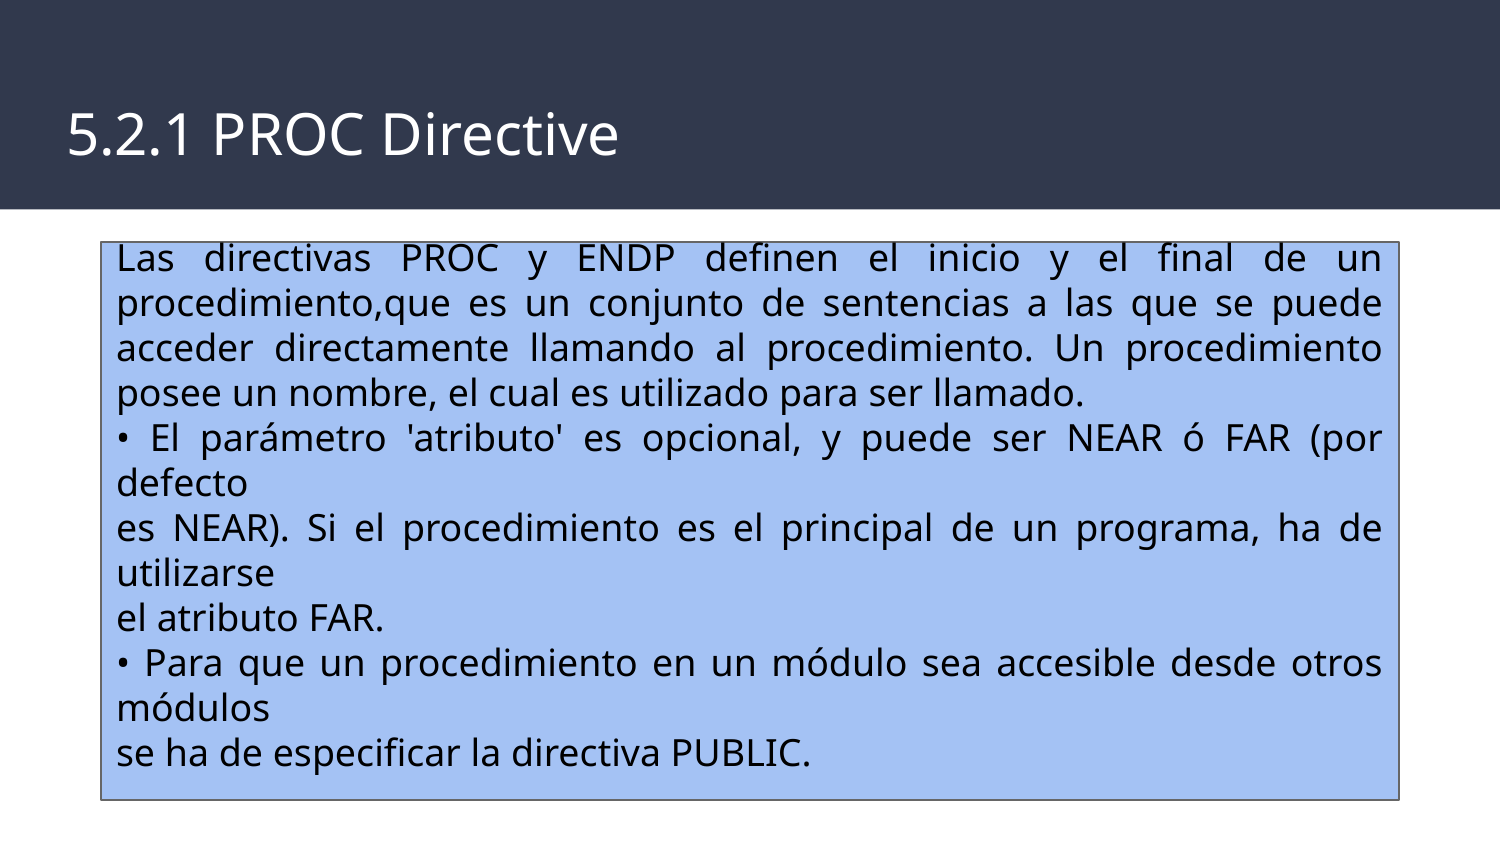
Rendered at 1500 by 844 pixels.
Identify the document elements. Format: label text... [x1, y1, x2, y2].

title 5.2.1 PROC Directive [51, 82, 1449, 185]
text_box Las directivas PROC y ENDP definen el inicio y el final de un procedimiento,que es un conjunto de sentencias a las que se puede acceder directamente llamando al procedimiento. Un procedimiento posee un nombre, el cual es utilizado para ser llamado. • El parámetro 'atributo' es opcional, y puede ser NEAR ó FAR (por defecto es NEAR). Si el procedimiento es el principal de un programa, ha de utilizarse el atributo FAR. • Para que un procedimiento en un módulo sea accesible desde otros módulos se ha de especificar la directiva PUBLIC. [100, 242, 1399, 800]
